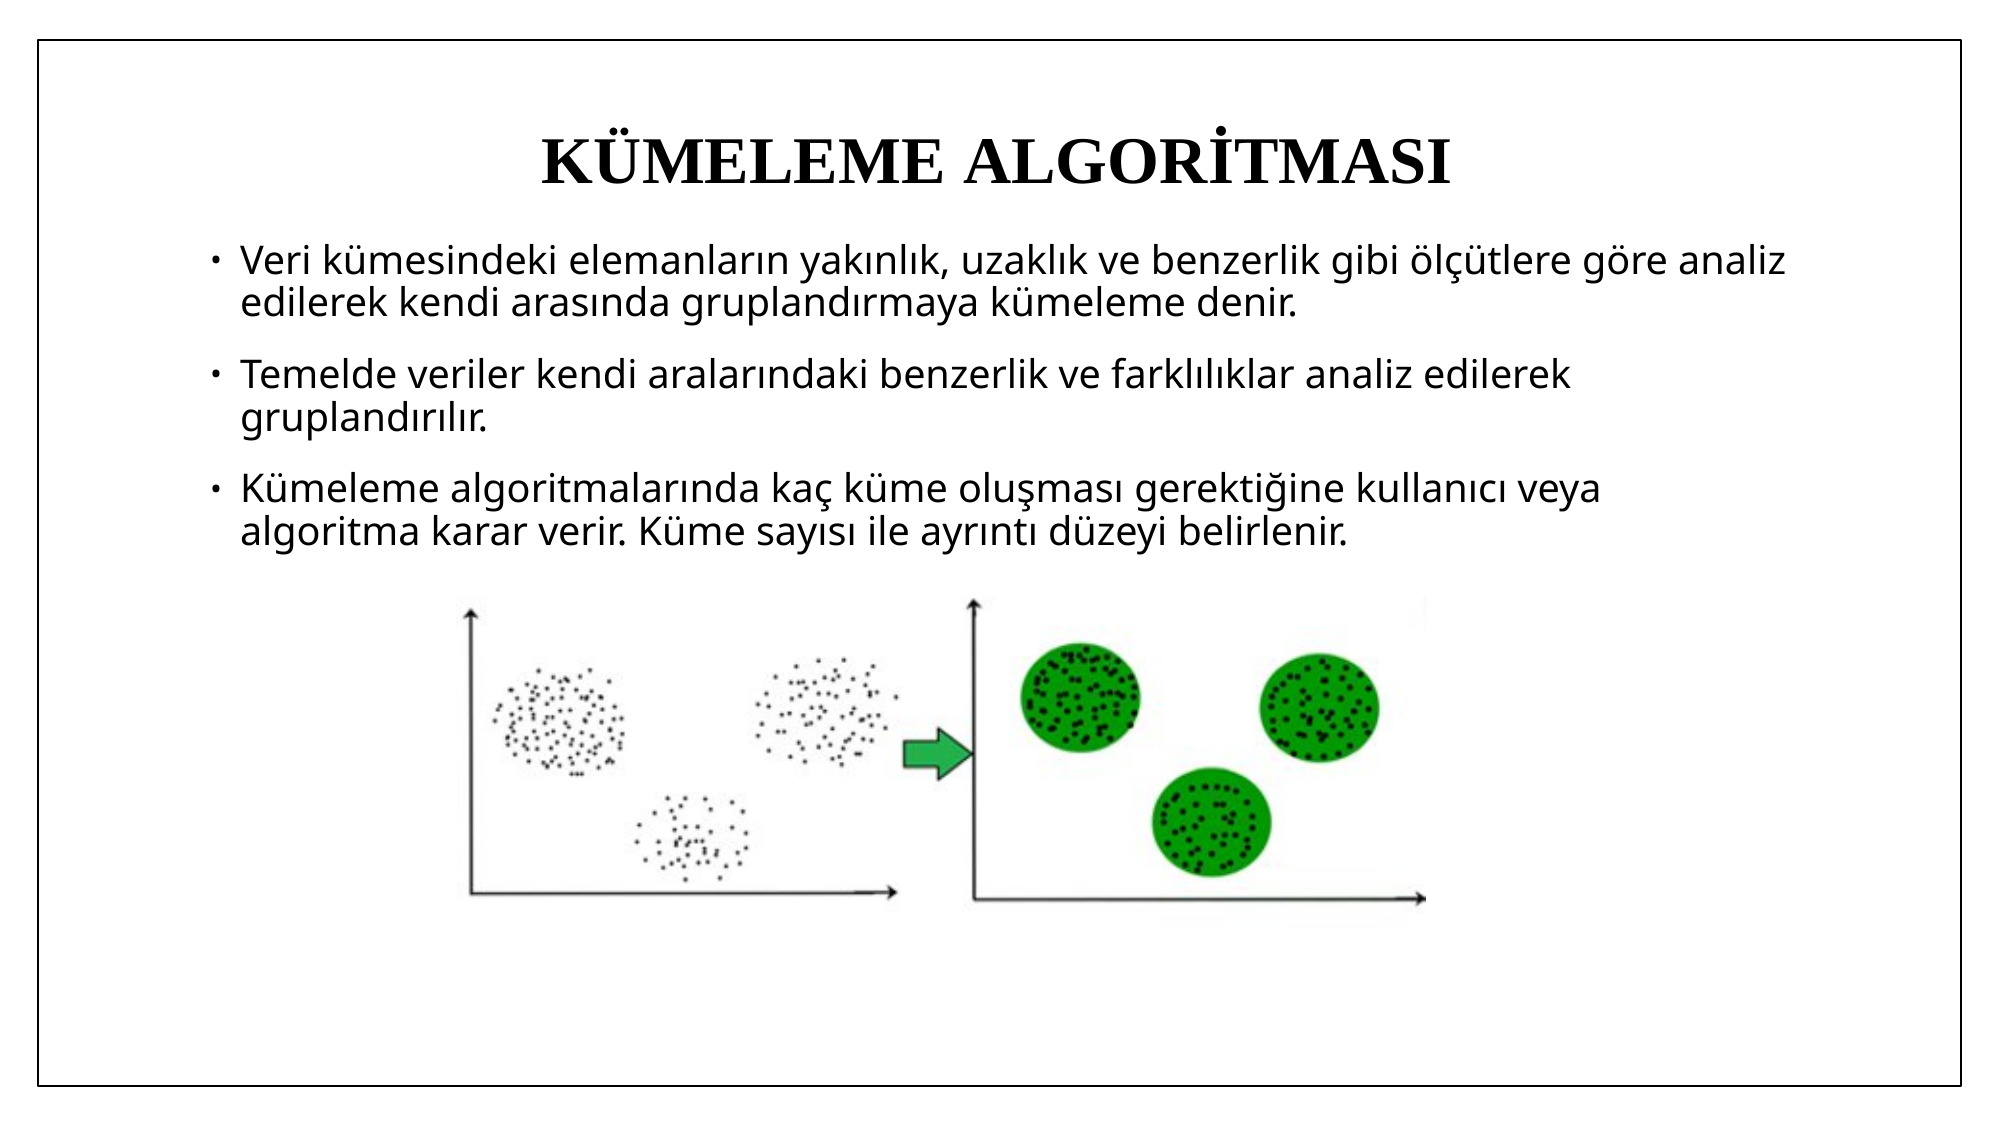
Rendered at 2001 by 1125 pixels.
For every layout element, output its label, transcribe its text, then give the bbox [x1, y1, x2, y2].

list Veri kümesindeki elemanların yakınlık, uzaklık ve benzerlik gibi ölçütlere göre analiz edilerek kendi arasında gruplandırmaya kümeleme denir. Temelde veriler kendi aralarındaki benzerlik ve farklılıklar analiz edilerek gruplandırılır. Kümeleme algoritmalarında kaç küme oluşması gerektiğine kullanıcı veya algoritma karar verir. Küme sayısı ile ayrıntı düzeyi belirlenir. [187, 232, 1808, 1000]
title KÜMELEME ALGORİTMASI [187, 99, 1808, 224]
picture [456, 597, 1426, 938]
